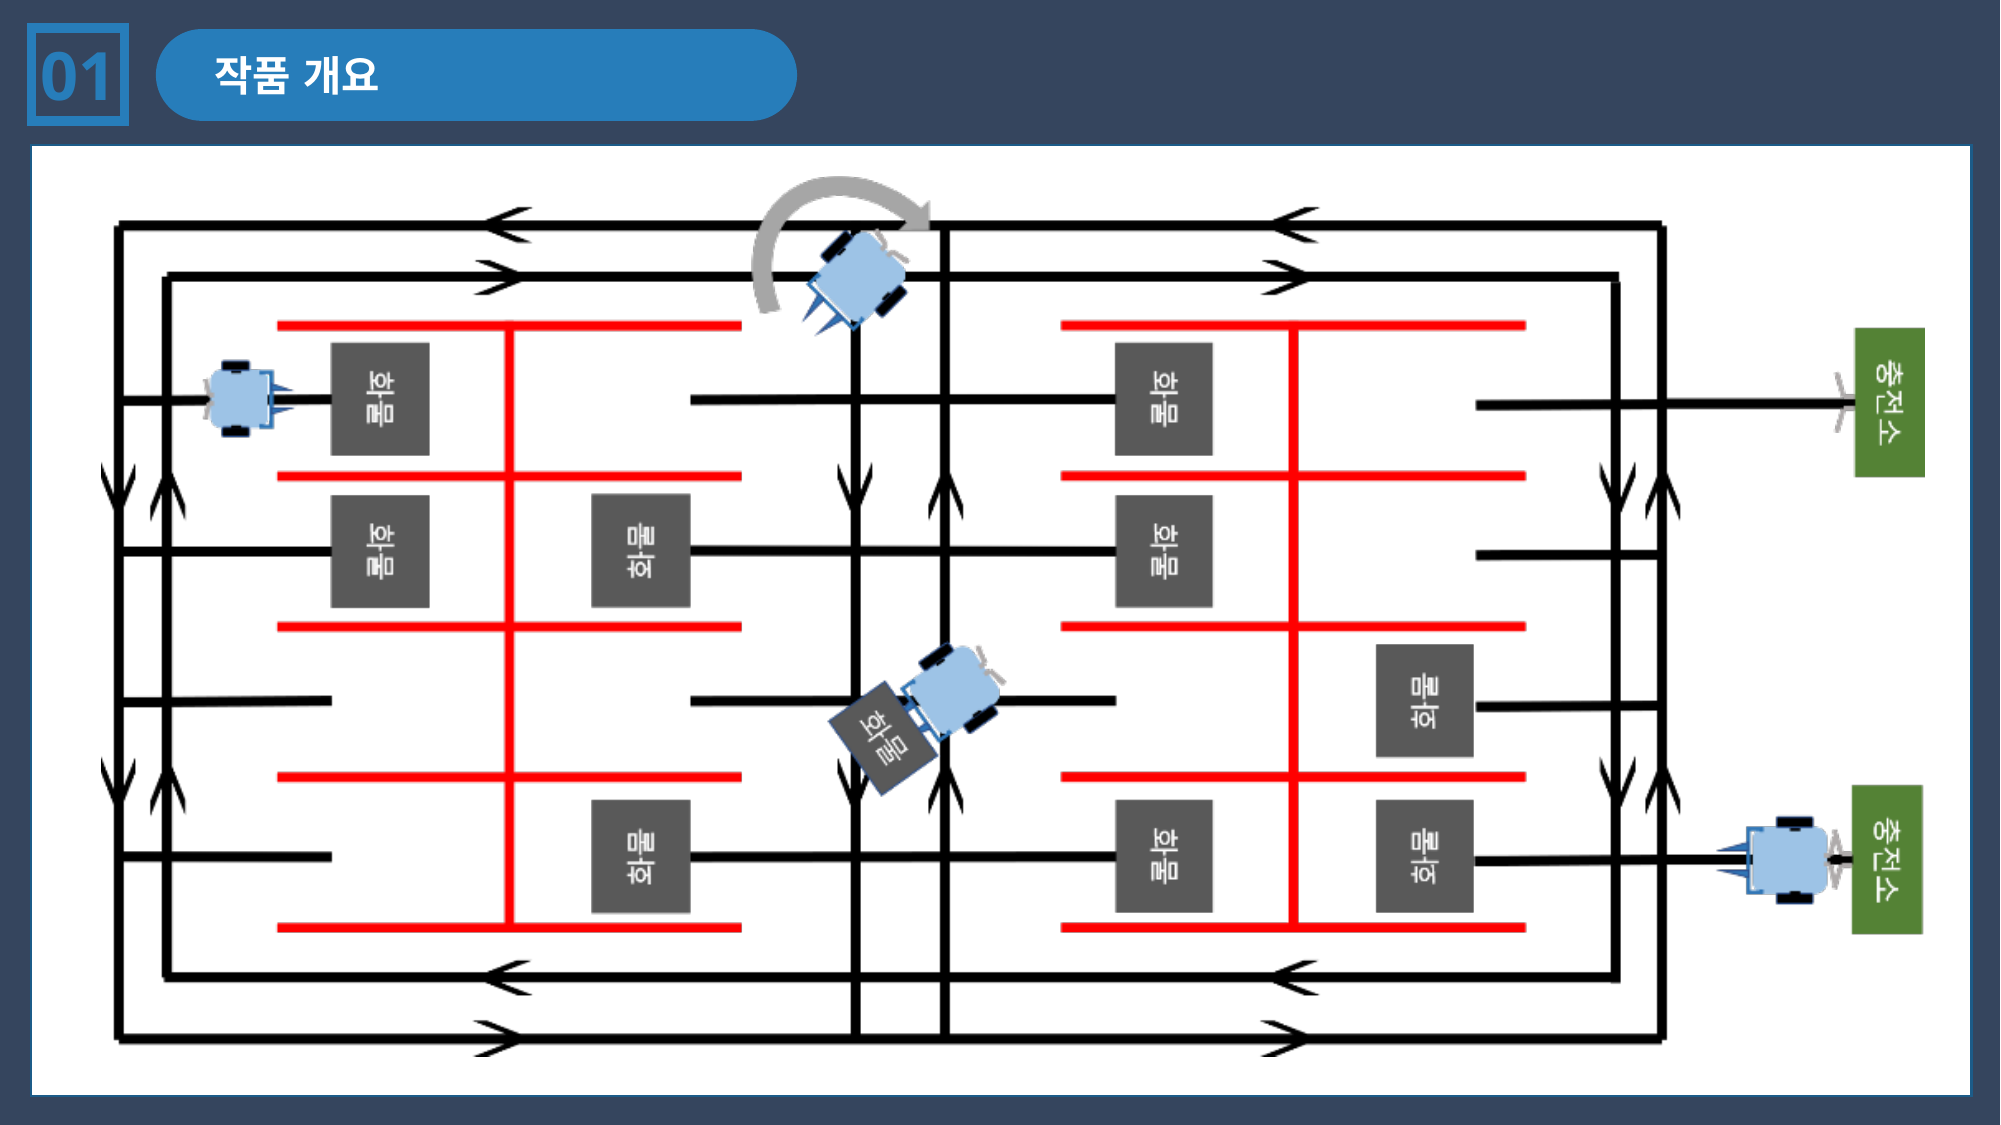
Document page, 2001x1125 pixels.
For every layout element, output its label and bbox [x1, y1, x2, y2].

text_box [30, 144, 1973, 1097]
picture [101, 176, 1925, 1057]
text_box [0, 26, 797, 122]
